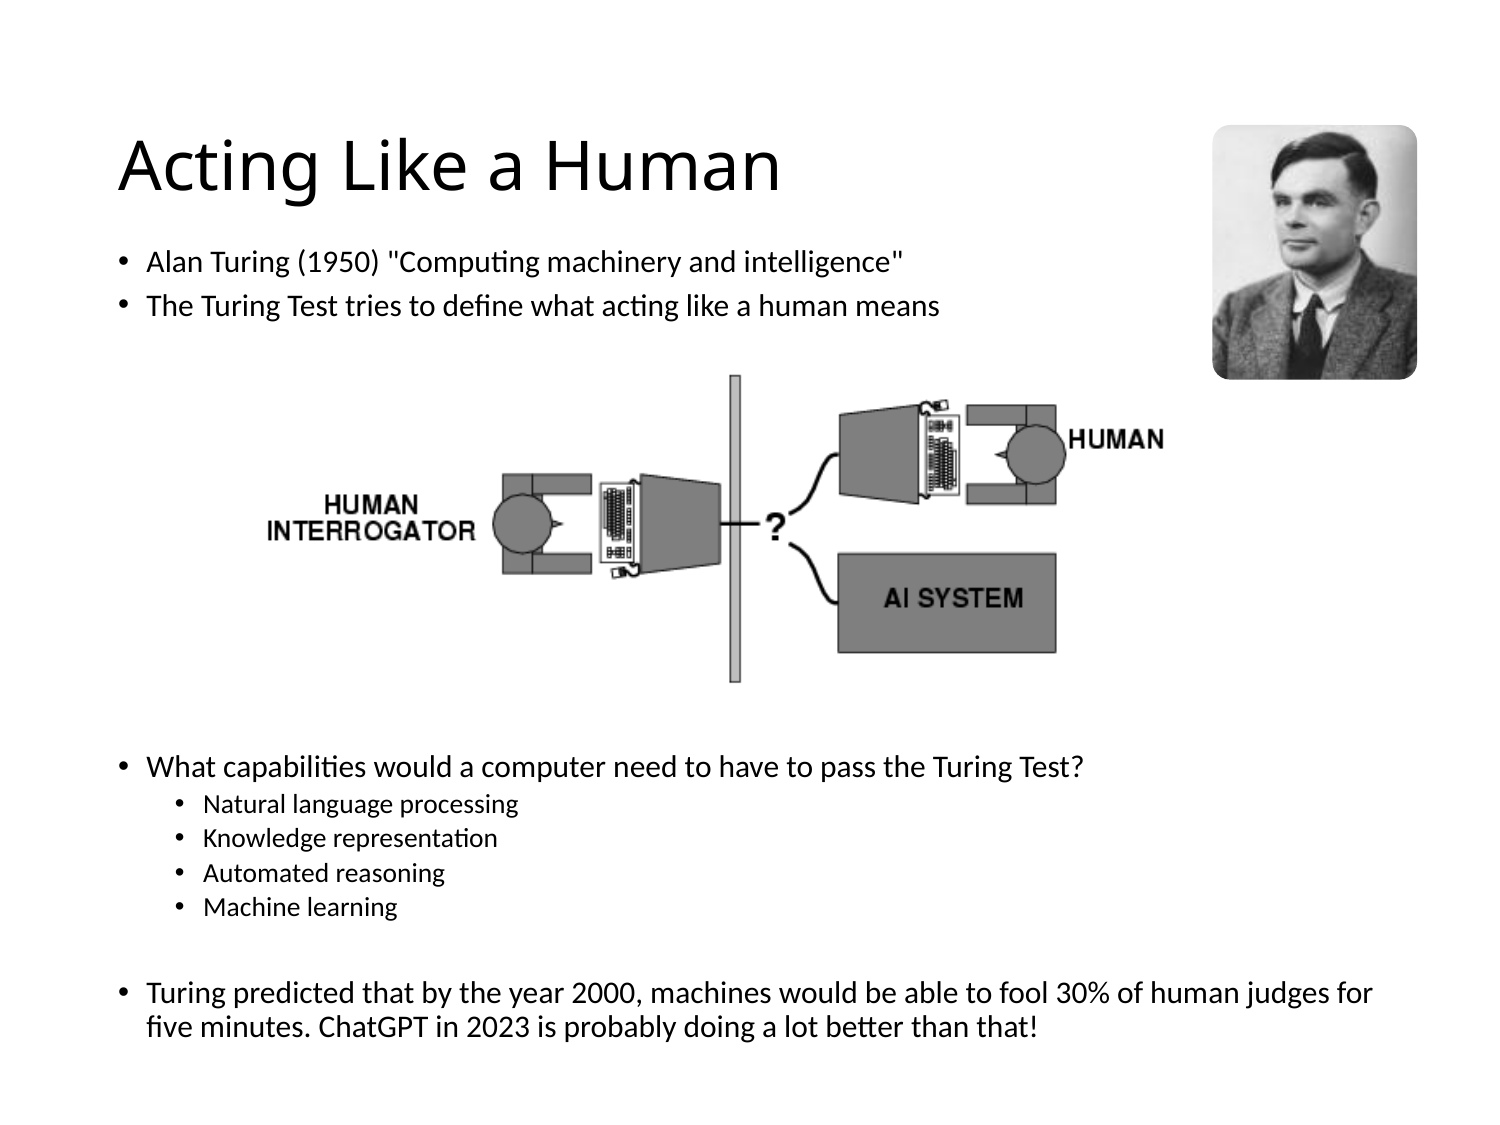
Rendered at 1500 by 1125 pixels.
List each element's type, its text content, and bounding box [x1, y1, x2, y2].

picture [262, 372, 1173, 688]
title Acting Like a Human [103, 59, 1397, 237]
picture [1212, 124, 1418, 380]
list Alan Turing (1950) "Computing machinery and intelligence" The Turing Test tries to define what acting like a human means What capabilities would a computer need to have to pass the Turing Test? Natural language processing Knowledge representation Automated reasoning Machine learning Turing predicted that by the year 2000, machines would be able to fool 30% of human judges for five minutes. ChatGPT in 2023 is probably doing a lot better than that! [103, 237, 1397, 1066]
